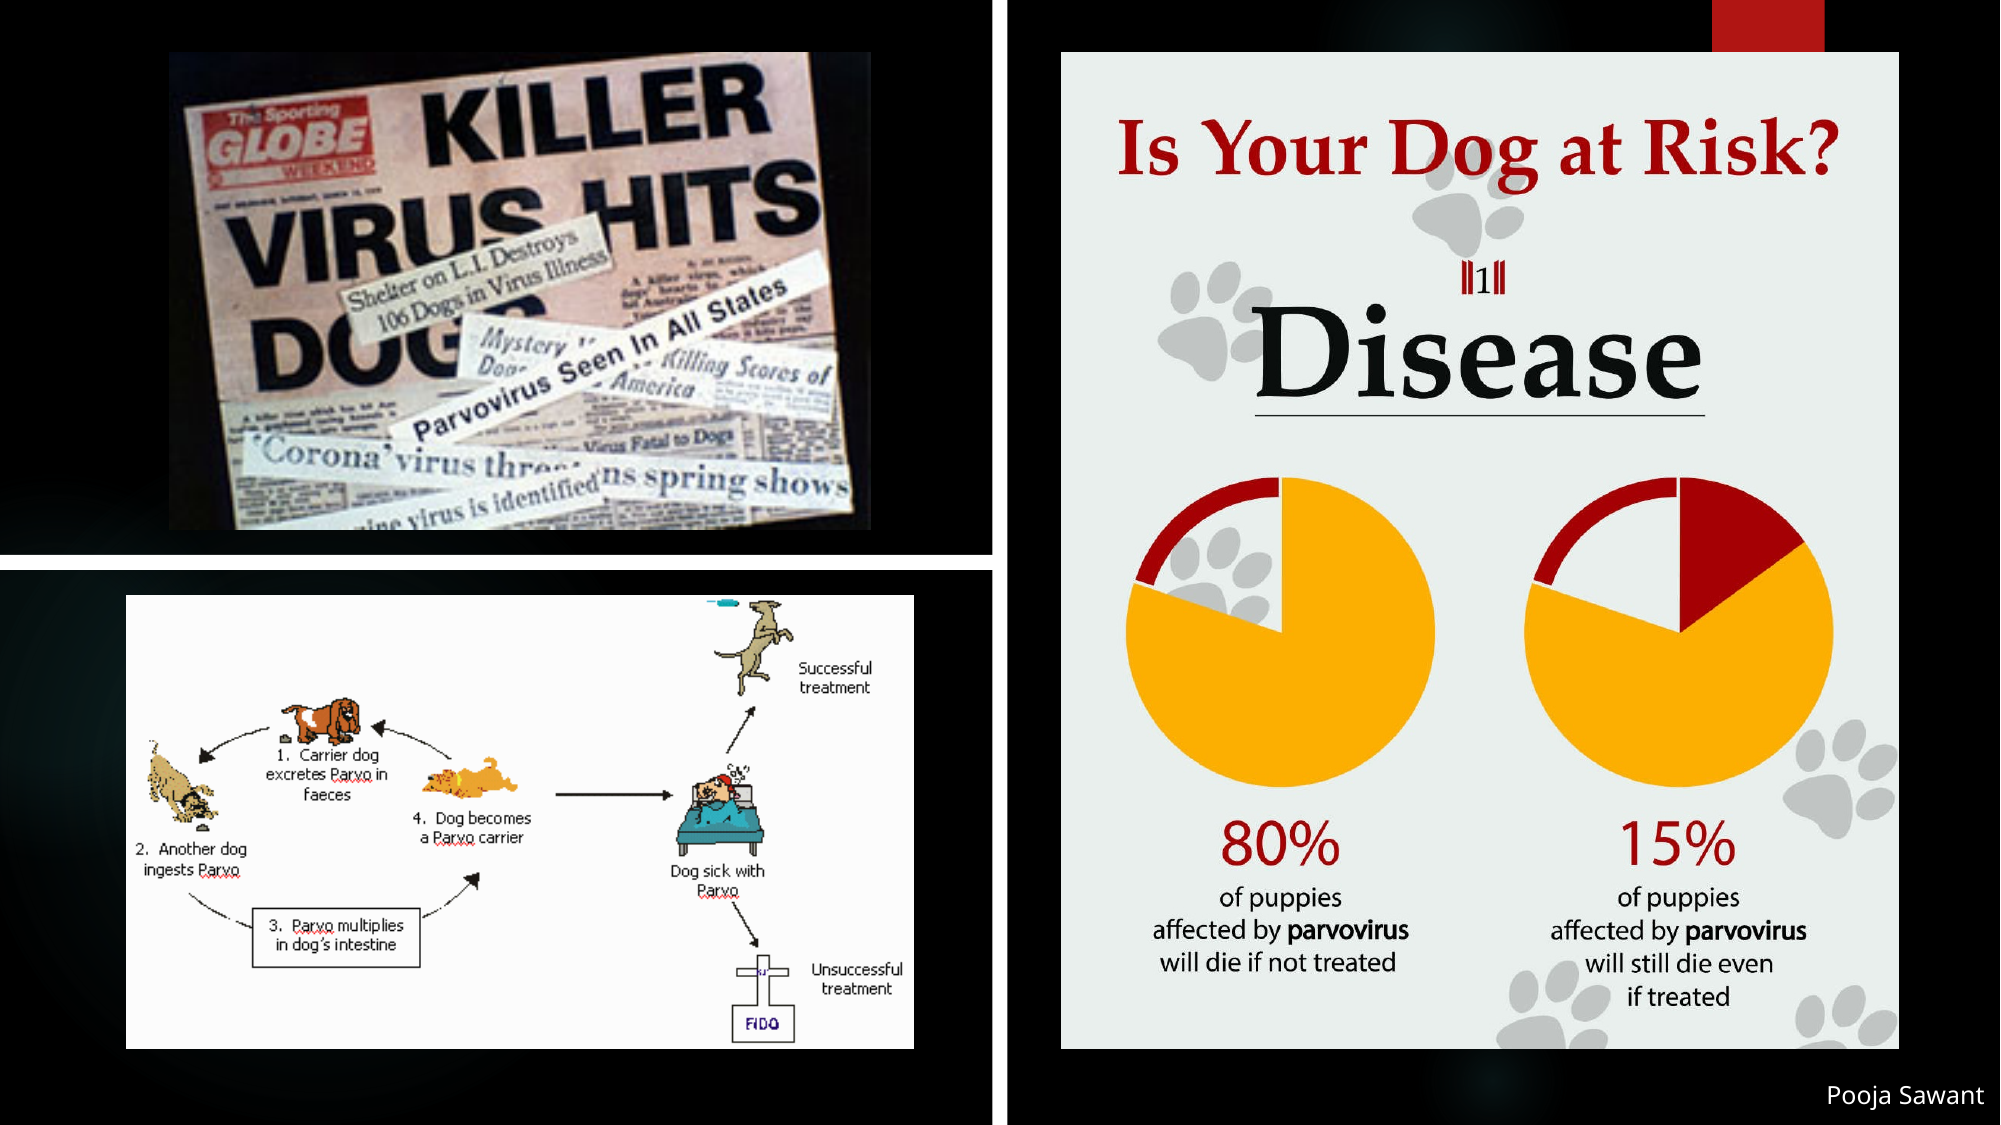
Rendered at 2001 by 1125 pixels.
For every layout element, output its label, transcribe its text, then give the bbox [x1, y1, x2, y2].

text_box [0, 553, 1006, 571]
picture [0, 52, 871, 553]
picture [1061, 0, 1899, 1065]
footer Pooja Sawant [1109, 1065, 2000, 1125]
text_box [991, 0, 1009, 1125]
picture [0, 571, 914, 1125]
